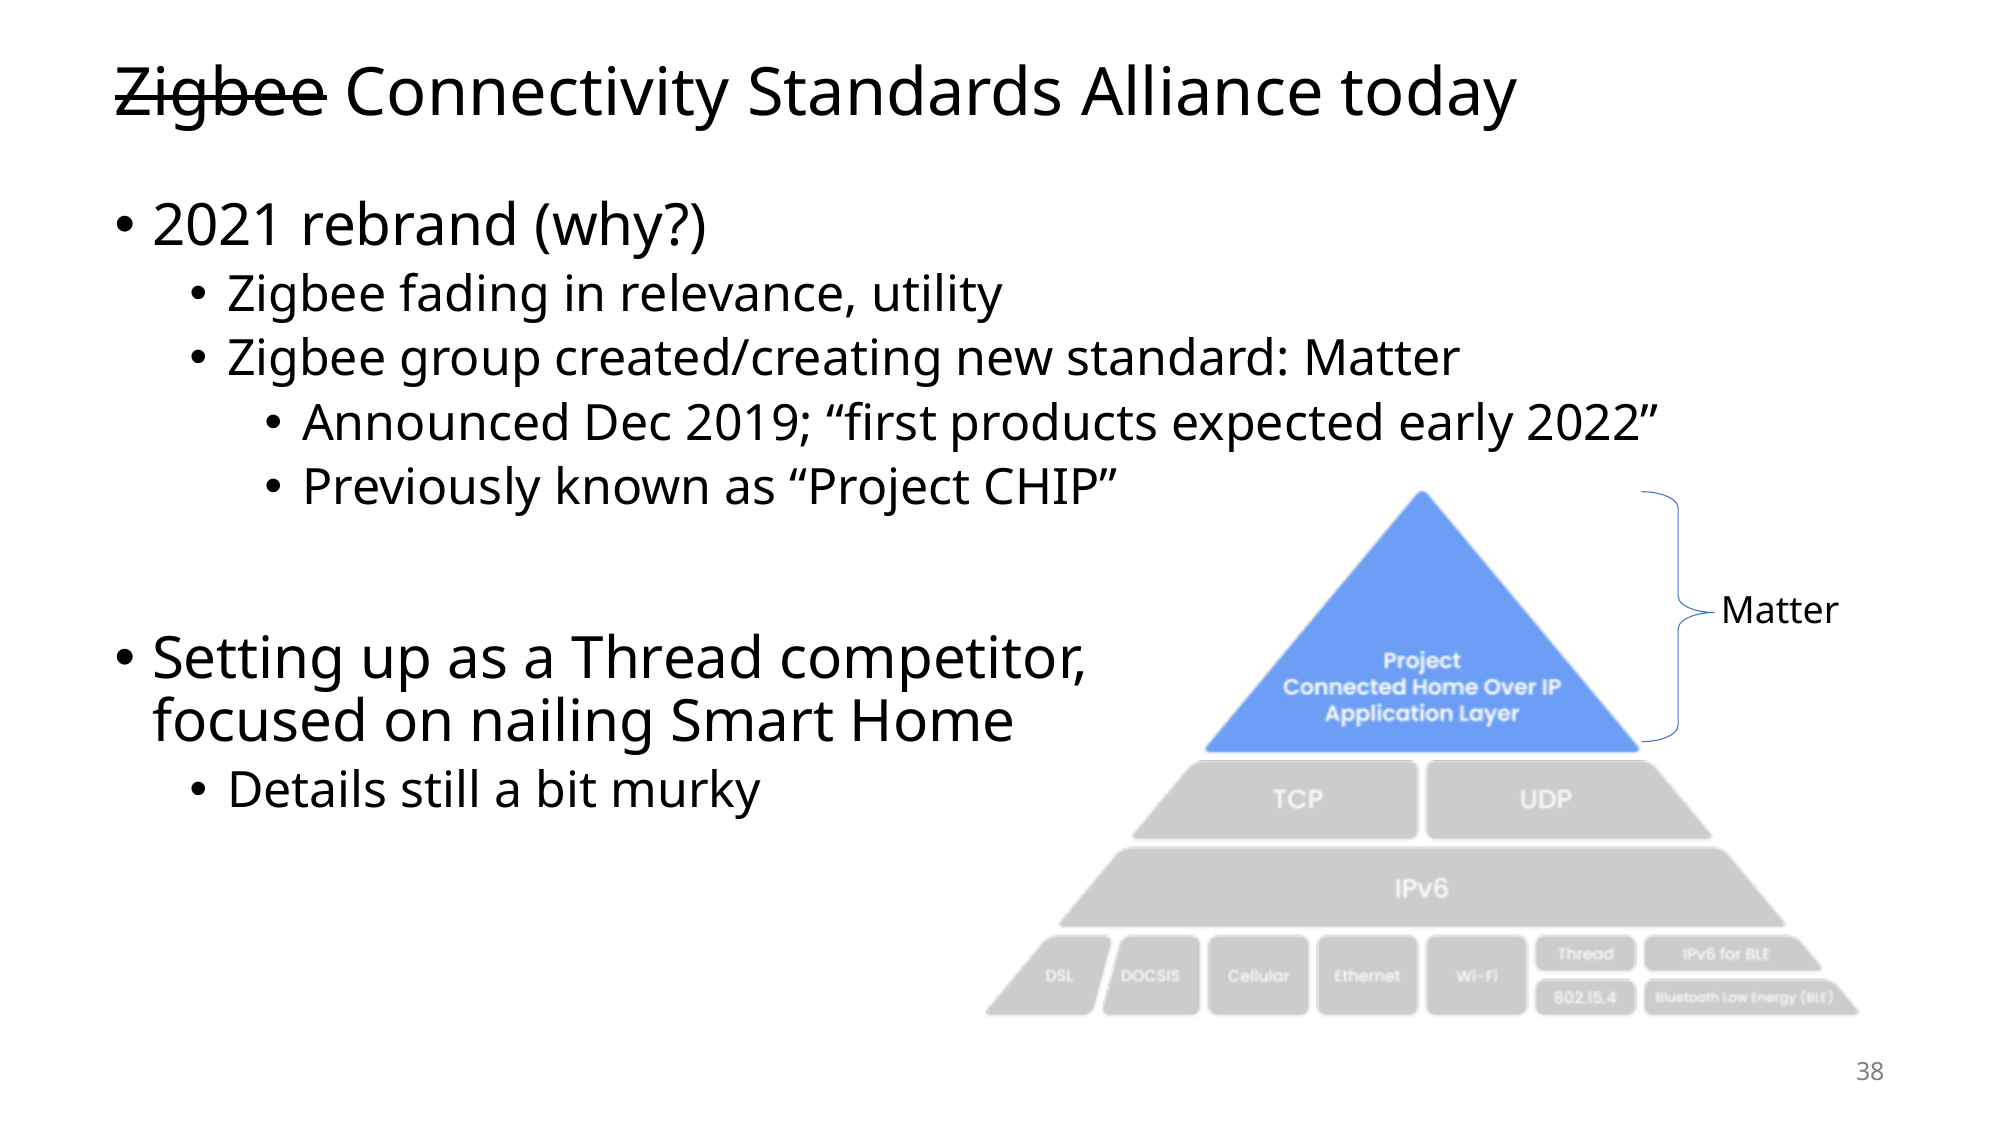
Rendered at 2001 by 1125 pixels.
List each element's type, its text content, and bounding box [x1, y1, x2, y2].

list 2021 rebrand (why?) Zigbee fading in relevance, utility Zigbee group created/creating new standard: Matter Announced Dec 2019; “first products expected early 2022” Previously known as “Project CHIP” Setting up as a Thread competitor, focused on nailing Smart Home Details still a bit murky [99, 187, 1900, 1013]
picture [895, 400, 1952, 1103]
title Zigbee Connectivity Standards Alliance today [99, 37, 1900, 150]
